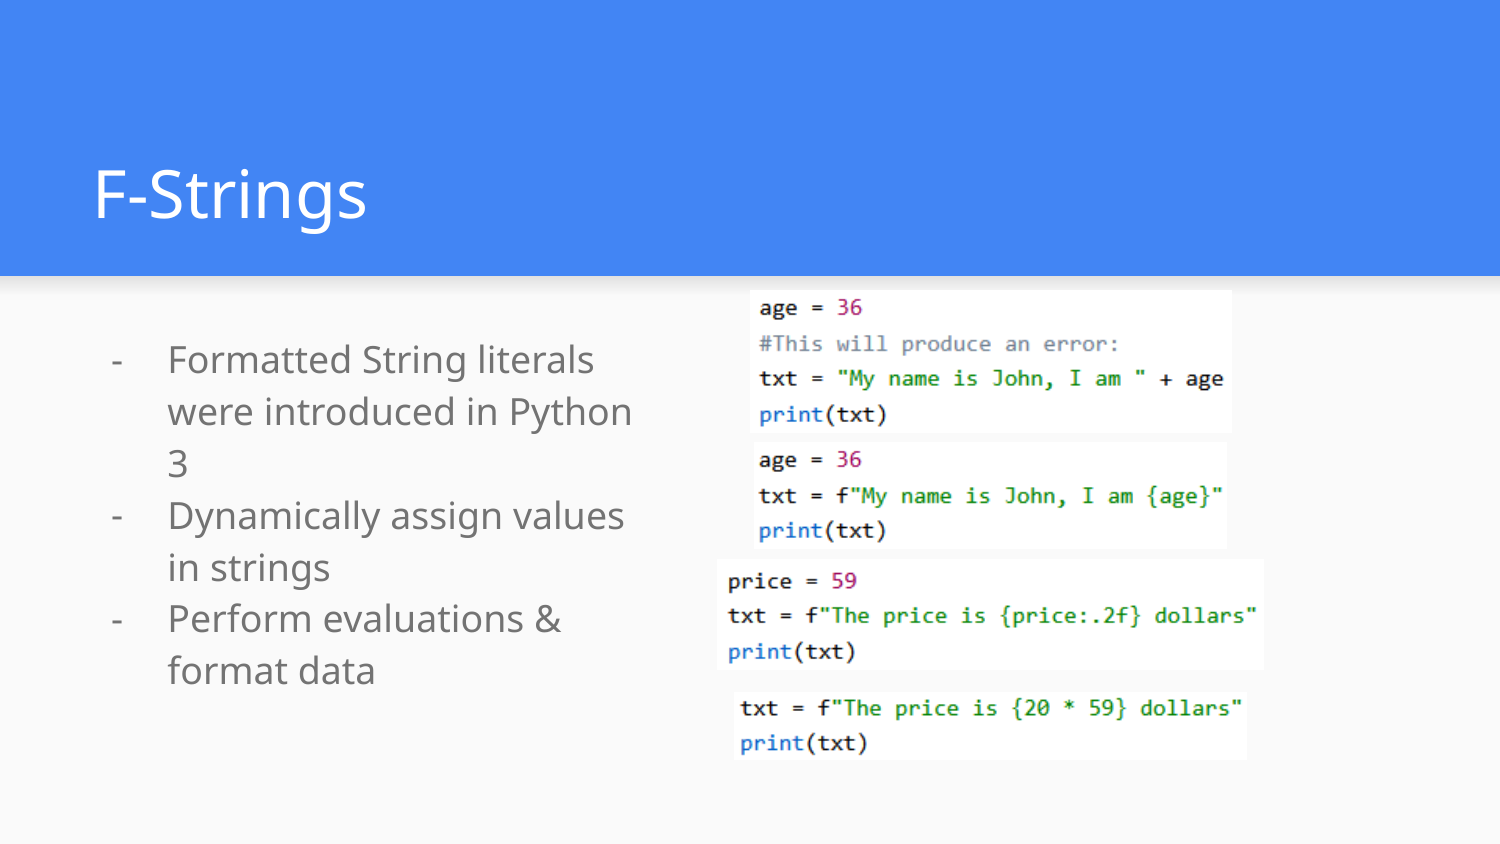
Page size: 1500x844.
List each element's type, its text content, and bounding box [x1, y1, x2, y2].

picture [754, 442, 1227, 550]
list Formatted String literals were introduced in Python 3 Dynamically assign values in strings Perform evaluations & format data [77, 314, 657, 760]
picture [734, 691, 1247, 760]
title F-Strings [77, 121, 1427, 248]
picture [717, 558, 1264, 671]
picture [749, 289, 1232, 433]
